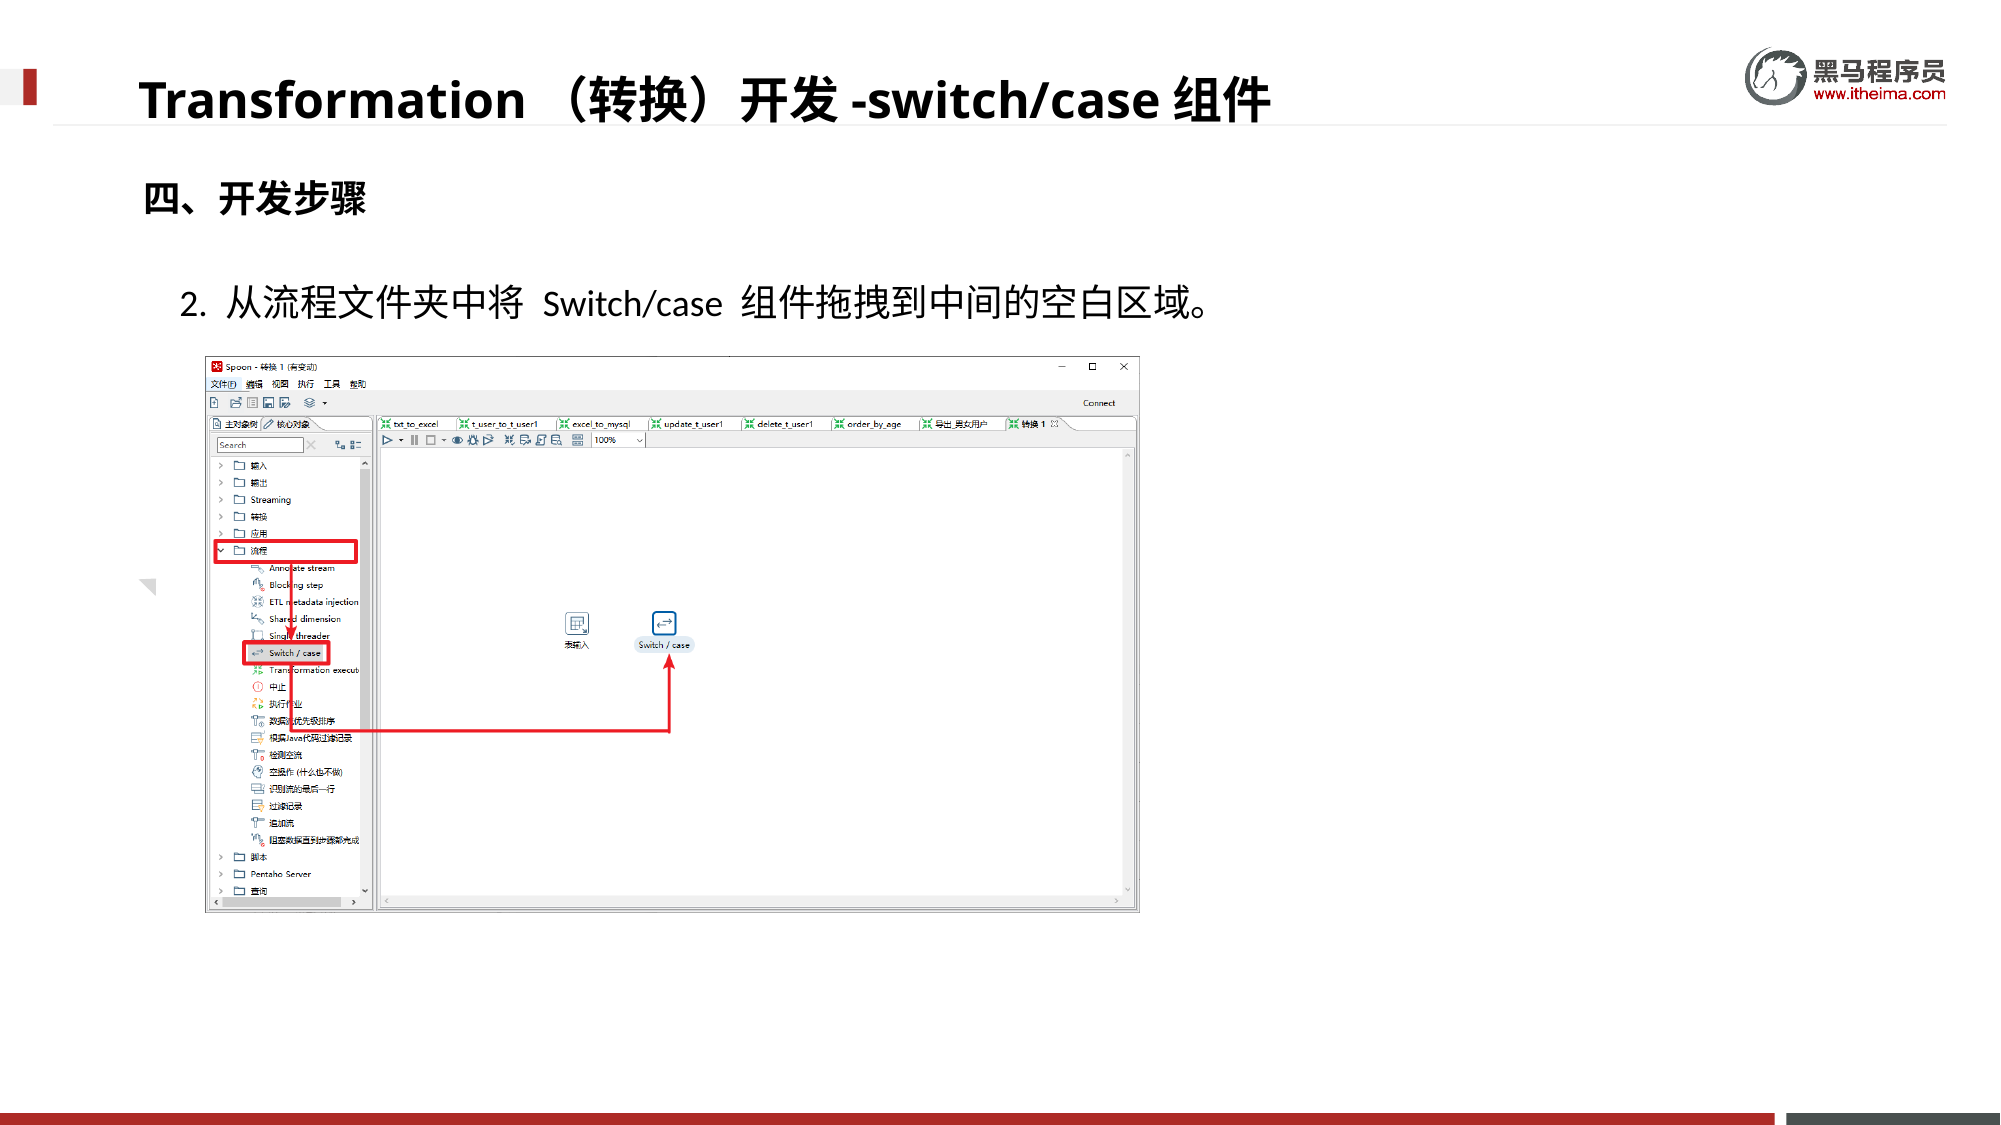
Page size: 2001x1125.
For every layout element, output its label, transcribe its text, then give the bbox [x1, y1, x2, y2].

text_box 四、开发步骤 [0, 167, 1665, 227]
picture [1744, 46, 1946, 106]
title Transformation（转换）开发-switch/case组件 [48, 54, 1711, 143]
text_box 2. 从流程文件夹中将 Switch/case 组件拖拽到中间的空白区域。 [164, 271, 1214, 332]
picture [205, 356, 1140, 913]
text_box [136, 576, 159, 598]
